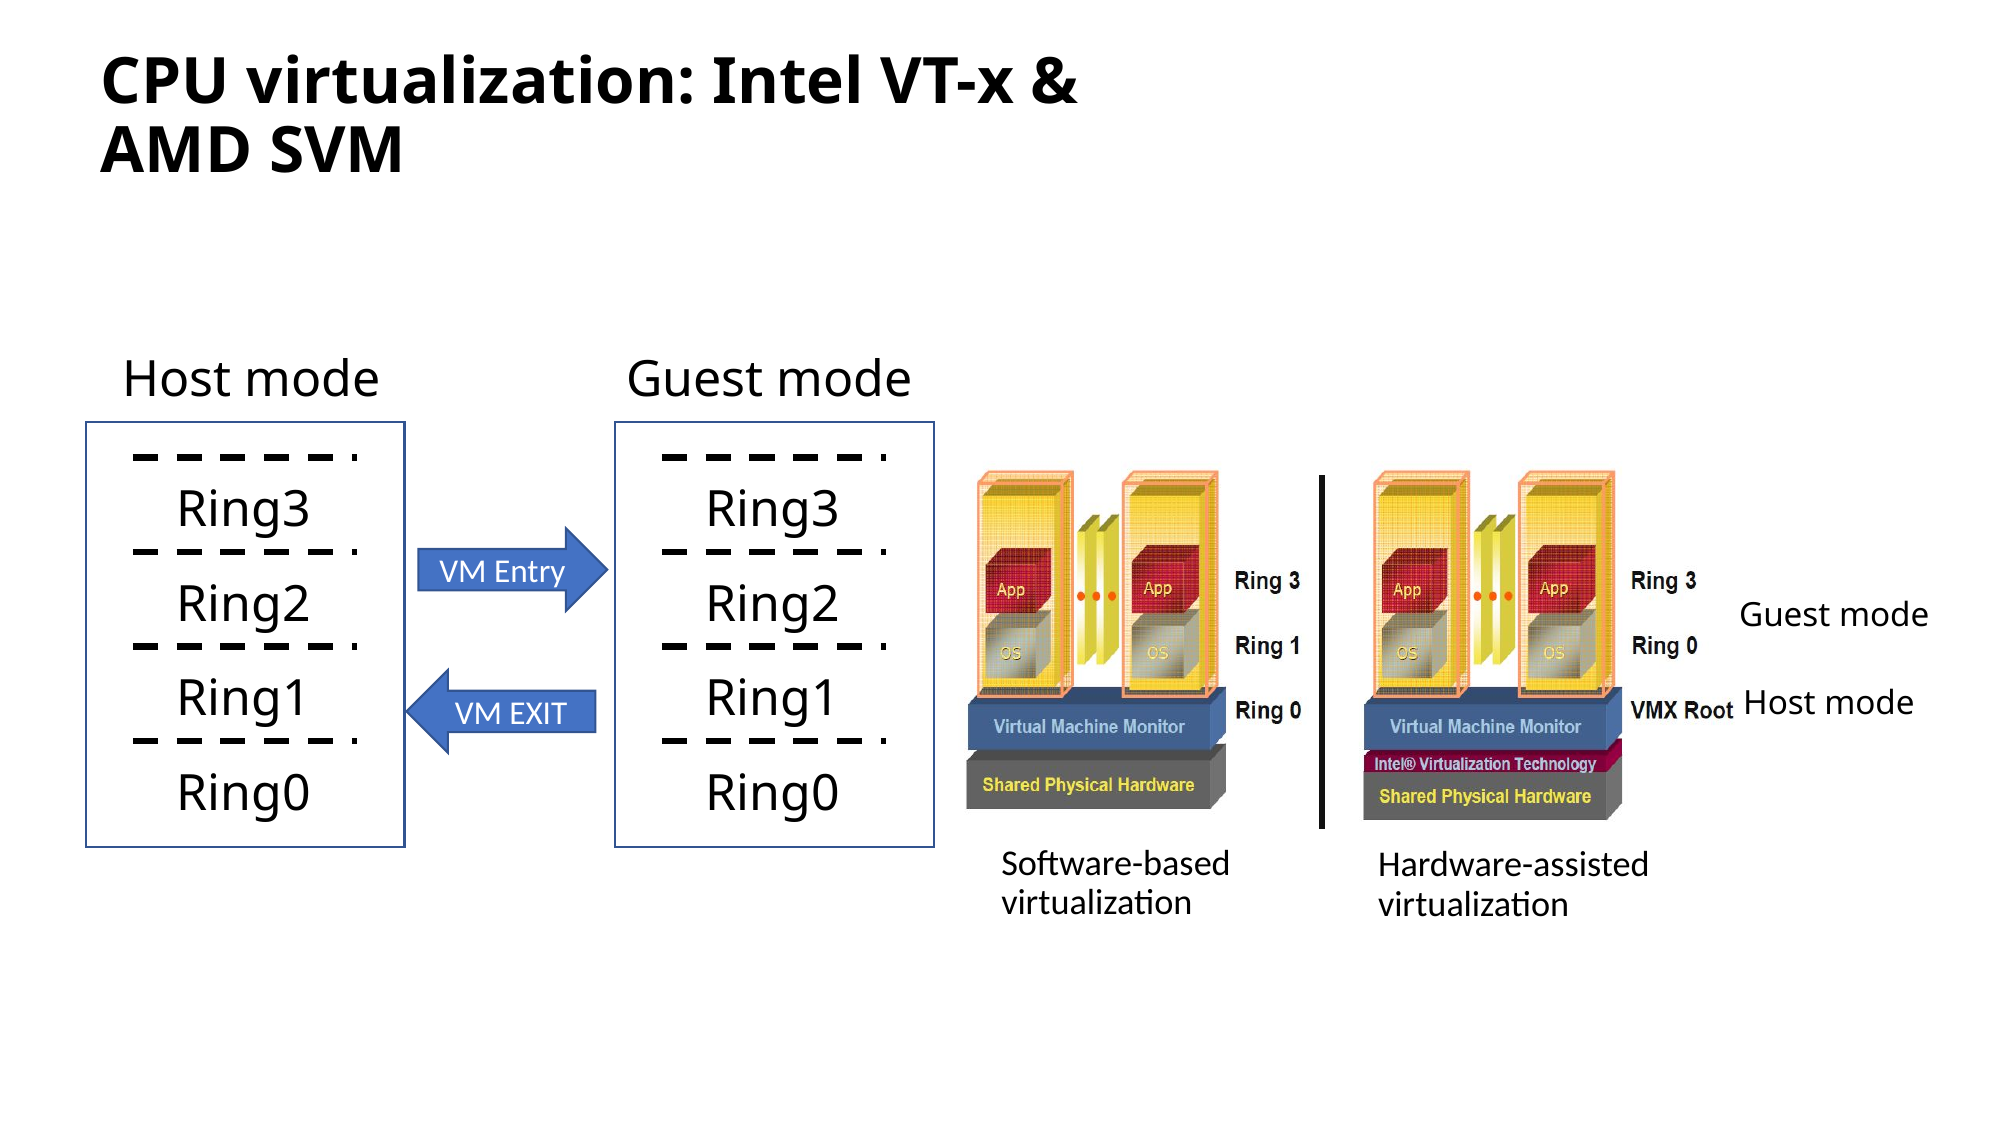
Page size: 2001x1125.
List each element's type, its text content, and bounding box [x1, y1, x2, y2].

text_box Guest mode [1745, 585, 1945, 641]
text_box VM EXIT [405, 667, 597, 756]
text_box Guest mode [611, 339, 928, 415]
title CPU virtualization: Intel VT-x & AMD SVM [85, 40, 1234, 195]
text_box Hardware-assisted virtualization [1363, 837, 1683, 932]
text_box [85, 422, 405, 848]
text_box VM Entry [417, 525, 609, 614]
text_box Host mode [1745, 673, 1930, 729]
text_box Software-based virtualization [986, 836, 1279, 931]
picture [945, 447, 1745, 829]
text_box Host mode [107, 339, 396, 415]
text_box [614, 422, 934, 848]
